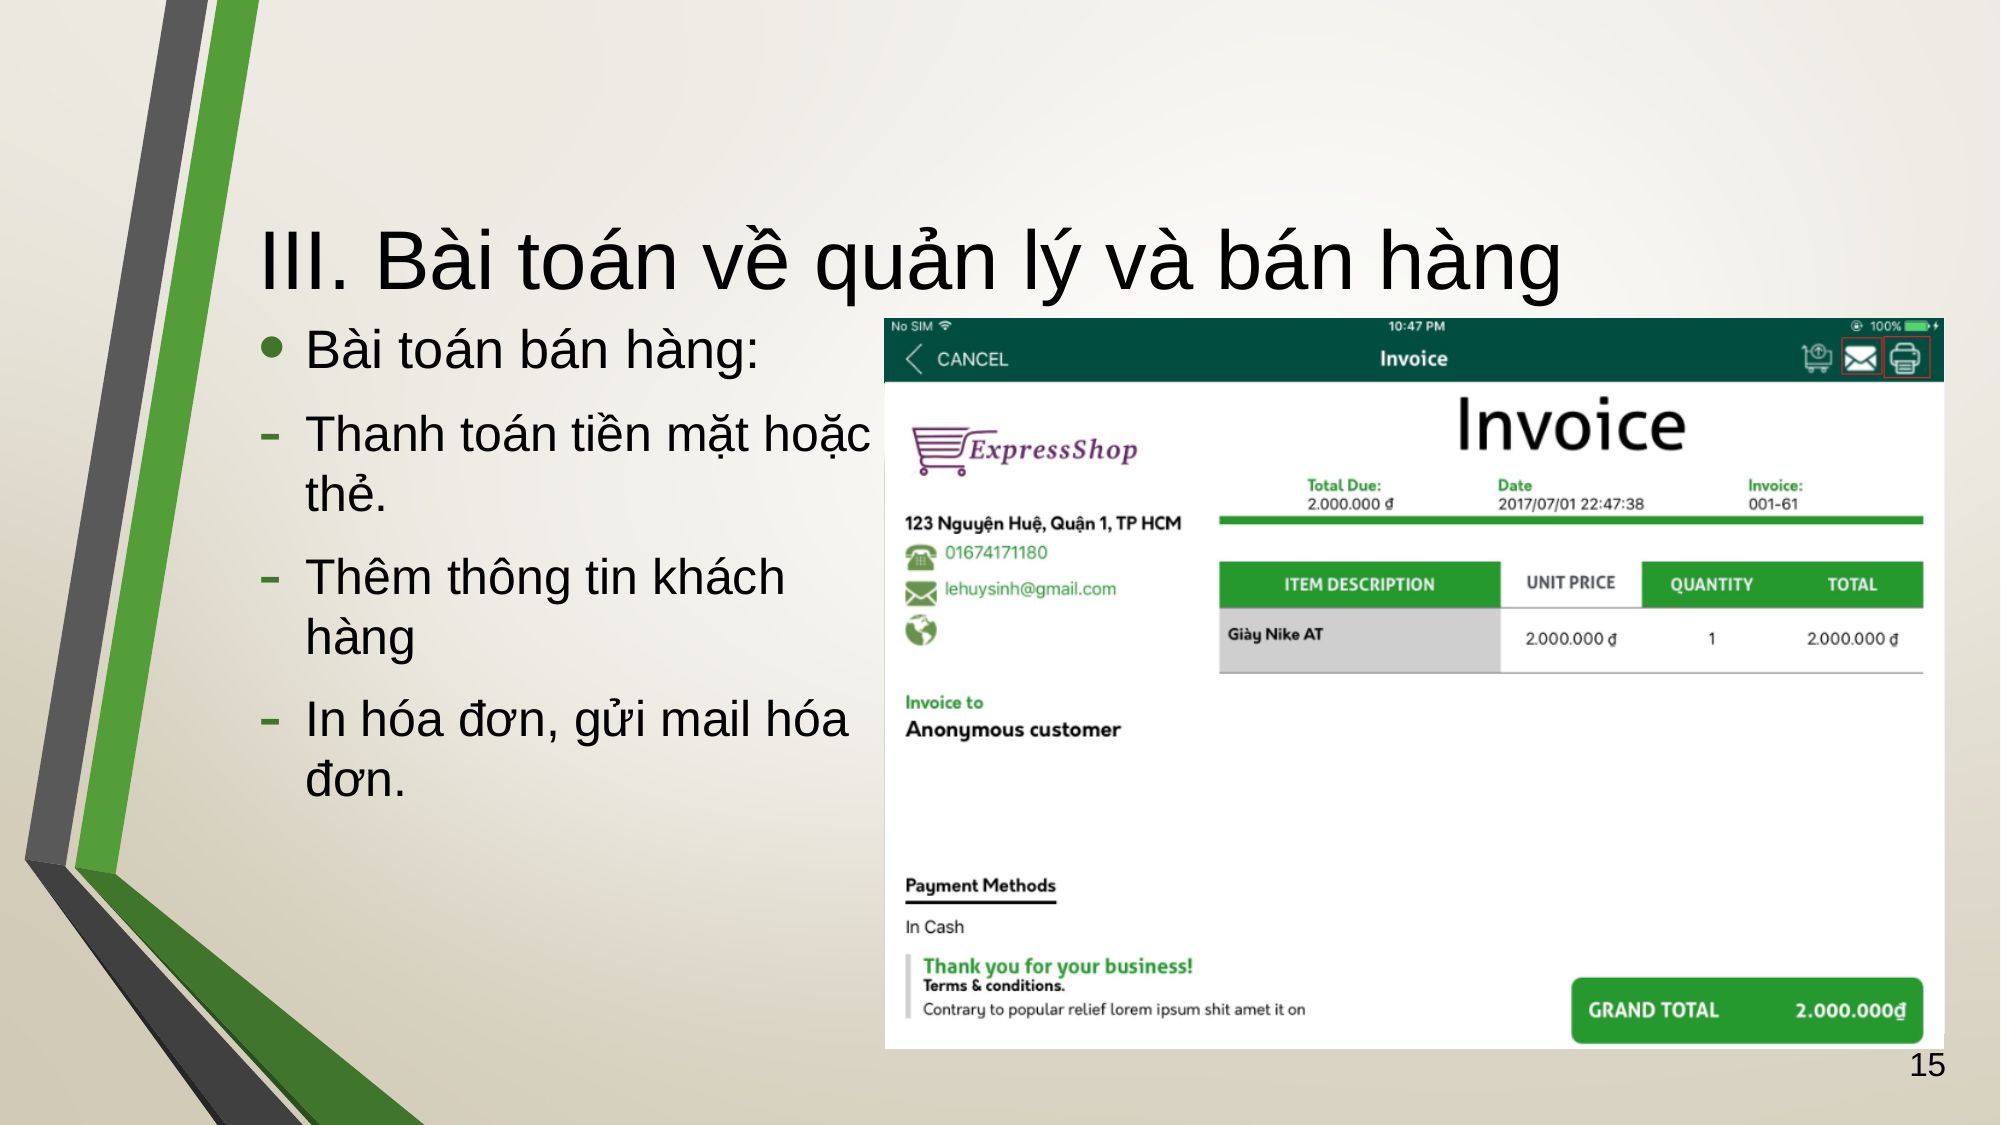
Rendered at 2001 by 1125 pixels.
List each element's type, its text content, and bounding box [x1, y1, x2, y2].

picture [884, 318, 1945, 1050]
title III. Bài toán về quản lý và bán hàng [243, 112, 1887, 318]
list Bài toán bán hàng: Thanh toán tiền mặt hoặc thẻ. Thêm thông tin khách hàng In hóa đơn, gửi mail hóa đơn. [243, 306, 909, 992]
slide_number 15 [1870, 1033, 1962, 1094]
